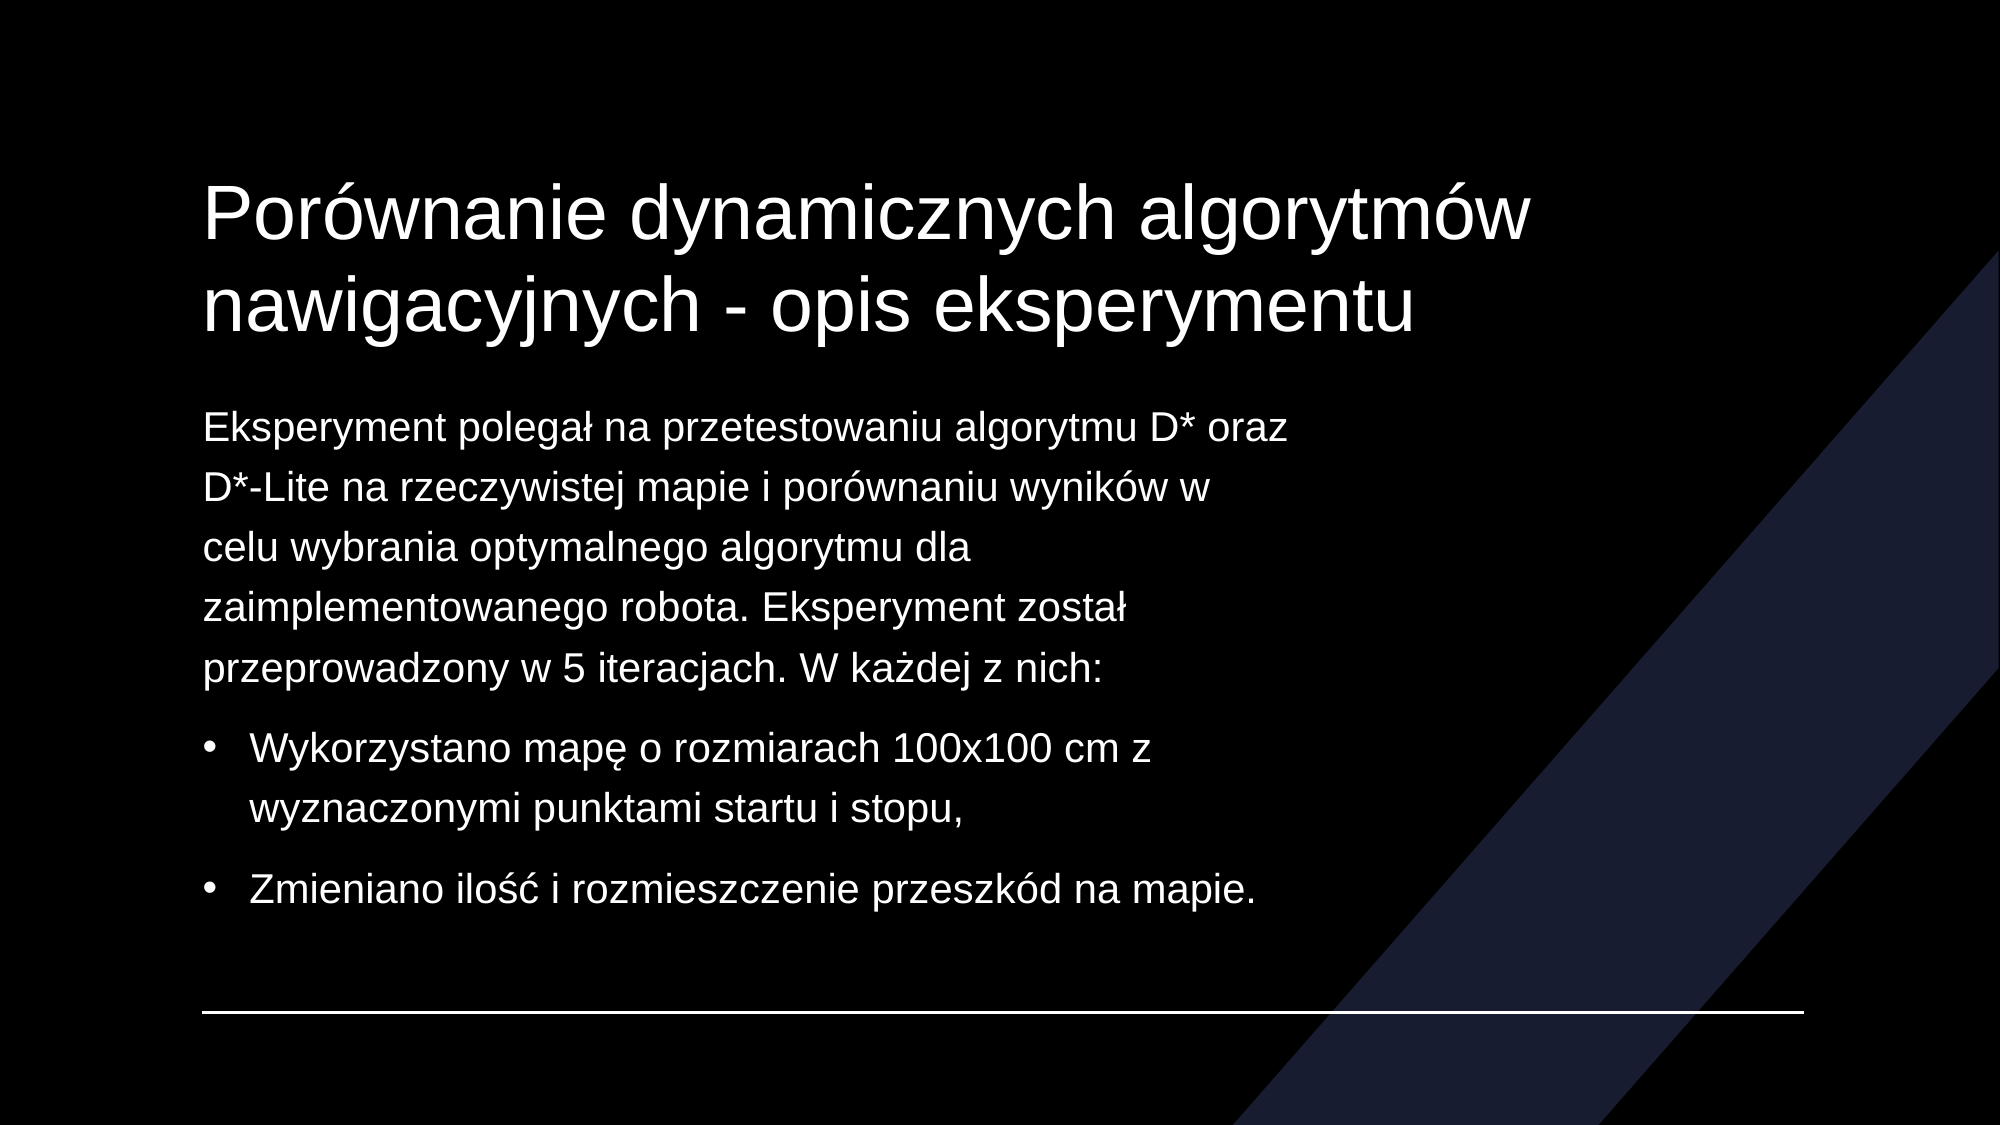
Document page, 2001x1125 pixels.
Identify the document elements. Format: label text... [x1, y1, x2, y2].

list Eksperyment polegał na przetestowaniu algorytmu D* oraz D*-Lite na rzeczywistej mapie i porównaniu wyników w celu wybrania optymalnego algorytmu dla zaimplementowanego robota. Eksperyment został przeprowadzony w 5 iteracjach. W każdej z nich: Wykorzystano mapę o rozmiarach 100x100 cm z wyznaczonymi punktami startu i stopu, Zmieniano ilość i rozmieszczenie przeszkód na mapie. [187, 382, 1332, 961]
text_box [1231, 1014, 1698, 1125]
text_box [1331, 247, 2000, 1011]
title Porównanie dynamicznych algorytmów nawigacyjnych - opis eksperymentu [187, 143, 1642, 367]
text_box [0, 0, 2000, 1125]
